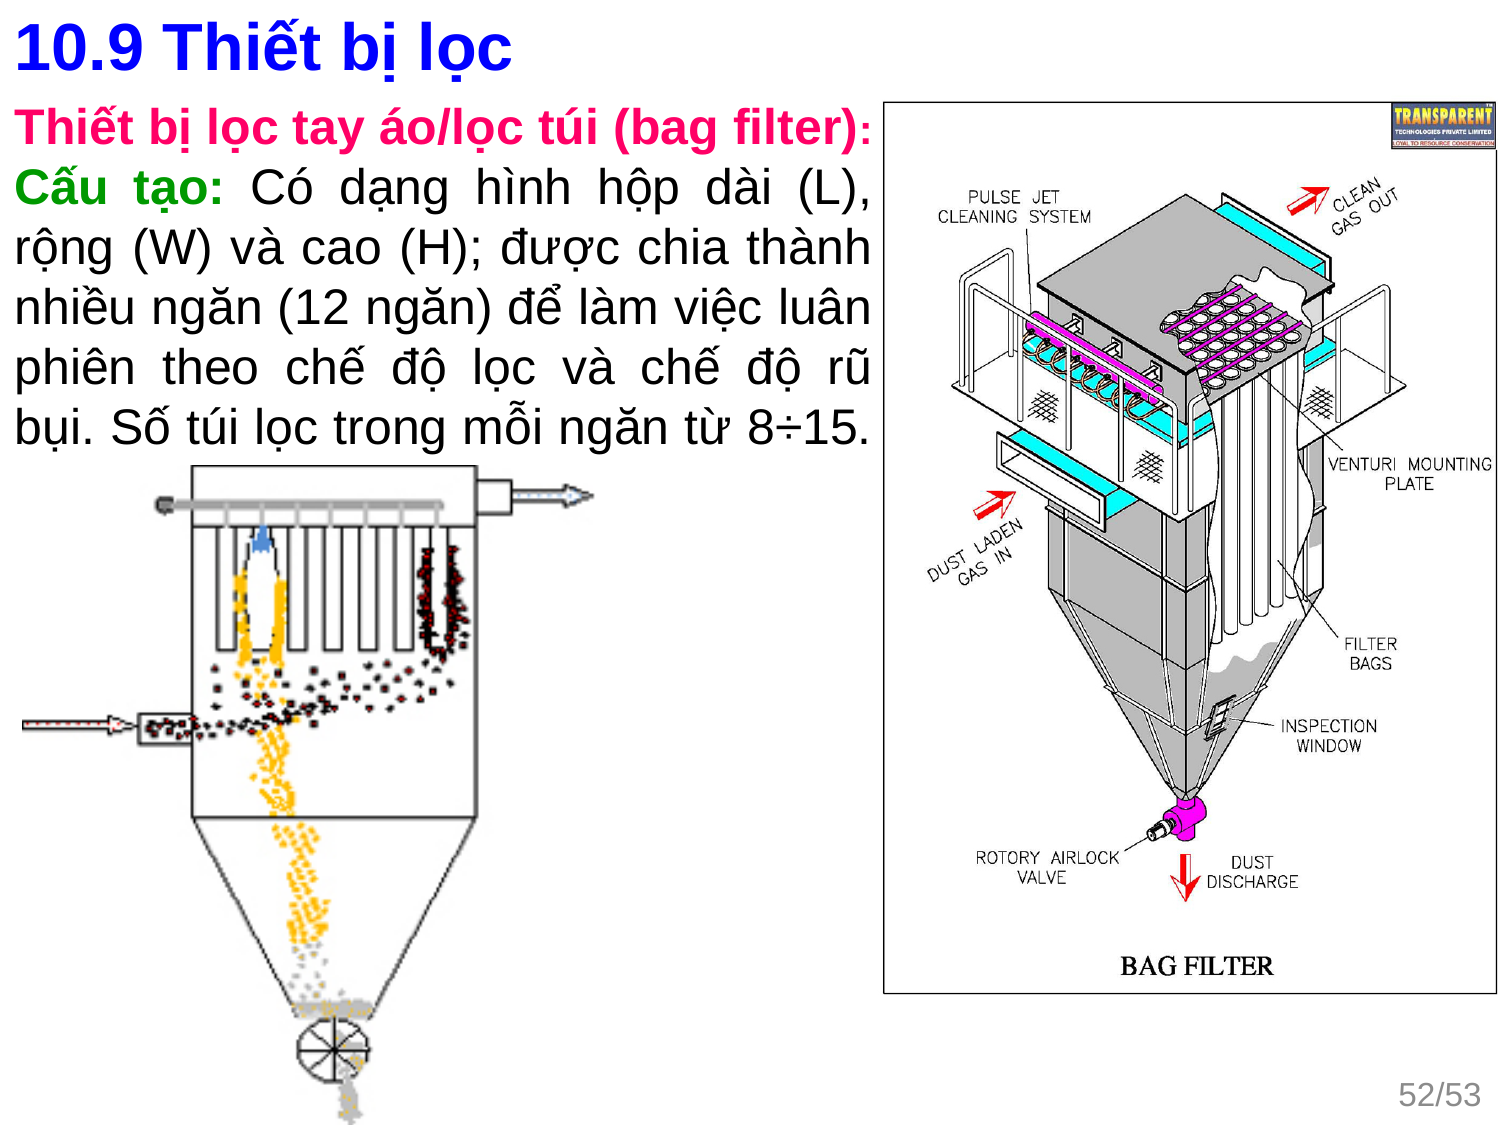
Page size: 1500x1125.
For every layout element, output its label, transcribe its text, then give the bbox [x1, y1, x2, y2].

picture [877, 87, 1500, 1008]
text_box Thiết bị lọc tay áo/lọc túi (bag filter): Cấu tạo: Có dạng hình hộp dài (L), rộng (W) và cao (H); được chia thành nhiều ngăn (12 ngăn) để làm việc luân phiên theo chế độ lọc và chế độ rũ bụi. Số túi lọc trong mỗi ngăn từ 8÷15. [0, 86, 876, 462]
picture [21, 465, 598, 1125]
slide_number 52/53 [1146, 1063, 1497, 1124]
text_box 10.9 Thiết bị lọc [0, 0, 1500, 86]
